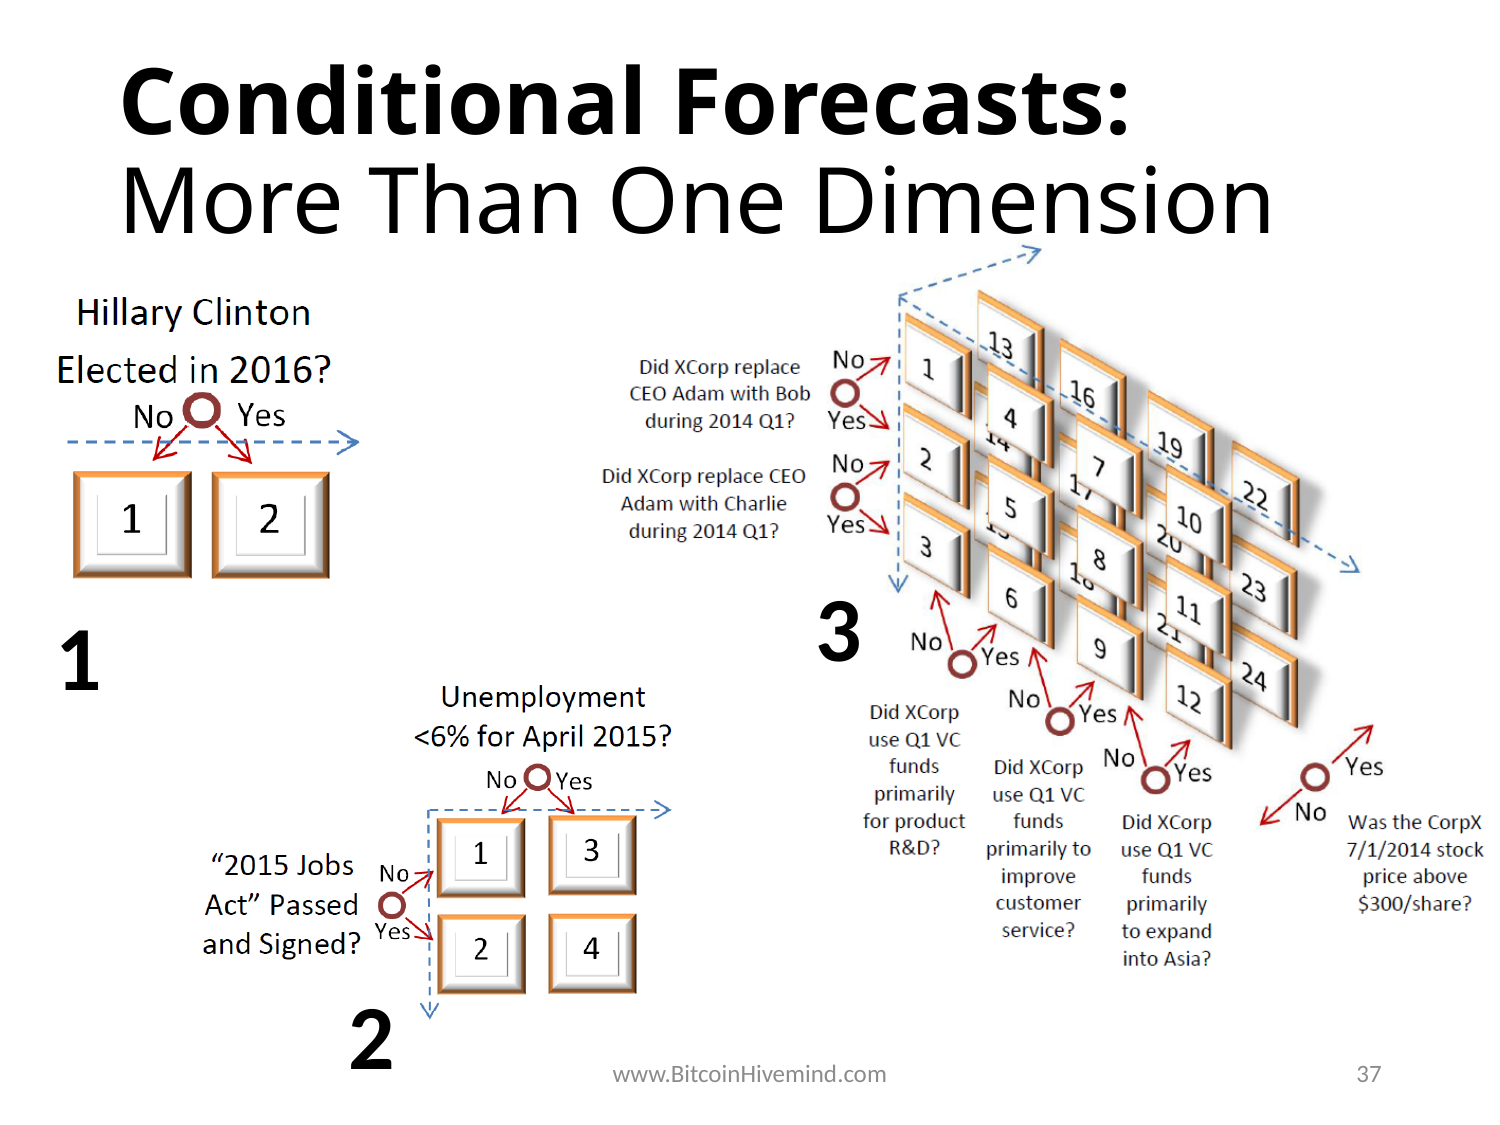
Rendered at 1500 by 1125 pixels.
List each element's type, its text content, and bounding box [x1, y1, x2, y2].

text_box 1 [40, 597, 117, 716]
title Conditional Forecasts: More Than One Dimension [103, 45, 1397, 264]
picture [187, 212, 1496, 1042]
picture [37, 291, 368, 597]
footer www.BitcoinHivemind.com [496, 1042, 1004, 1103]
slide_number 37 [1059, 1042, 1397, 1103]
text_box 2 [333, 1042, 410, 1095]
